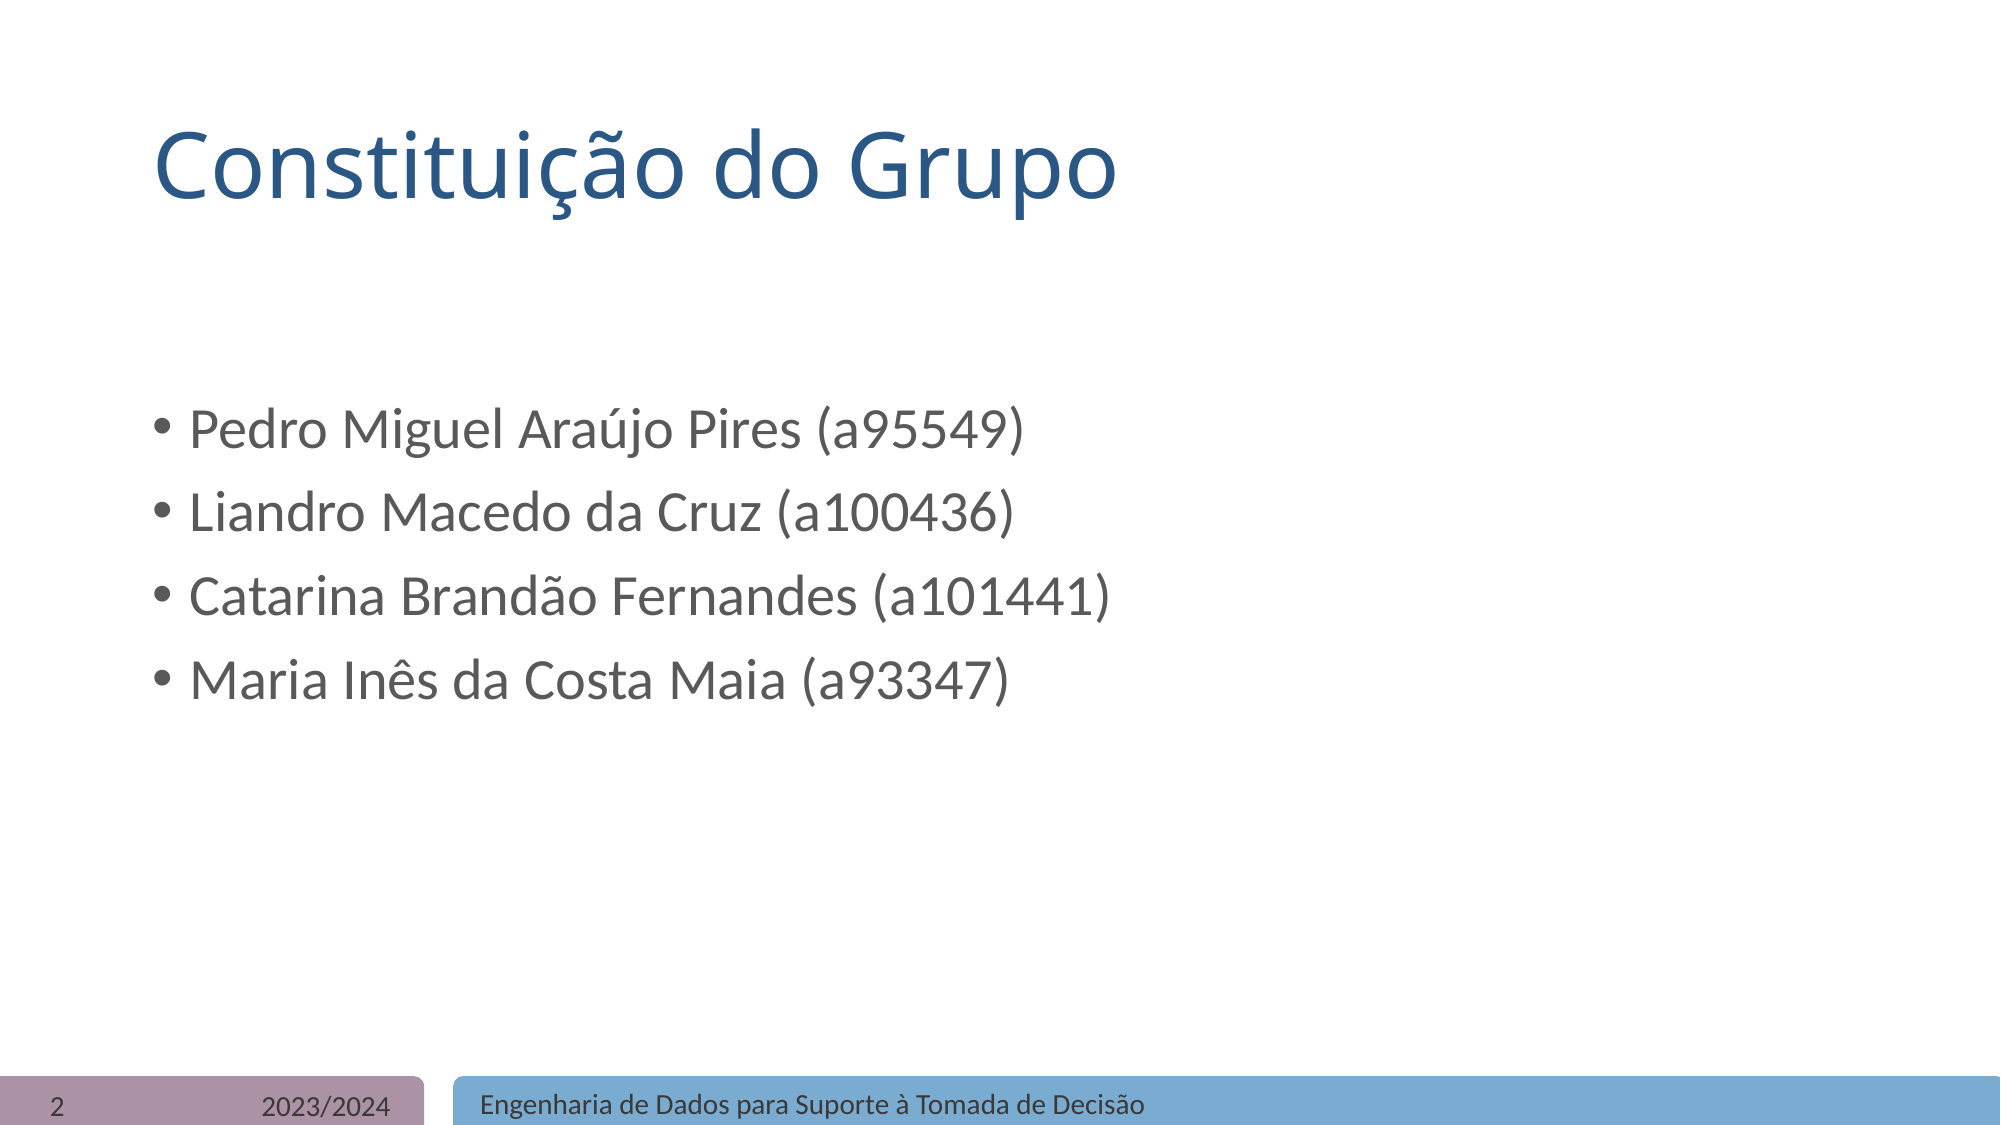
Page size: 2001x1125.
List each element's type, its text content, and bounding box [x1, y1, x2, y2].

footer Engenharia de Dados para Suporte à Tomada de Decisão [465, 1084, 1966, 1122]
list Pedro Miguel Araújo Pires (a95549) Liandro Macedo da Cruz (a100436) Catarina Brandão Fernandes (a101441) Maria Inês da Costa Maia (a93347) [137, 299, 1863, 1014]
title Constituição do Grupo [137, 59, 1863, 278]
text_box [454, 1075, 2000, 1125]
text_box 2023/2024 [246, 1080, 493, 1125]
text_box 2 [34, 1080, 106, 1125]
text_box [0, 1075, 424, 1125]
